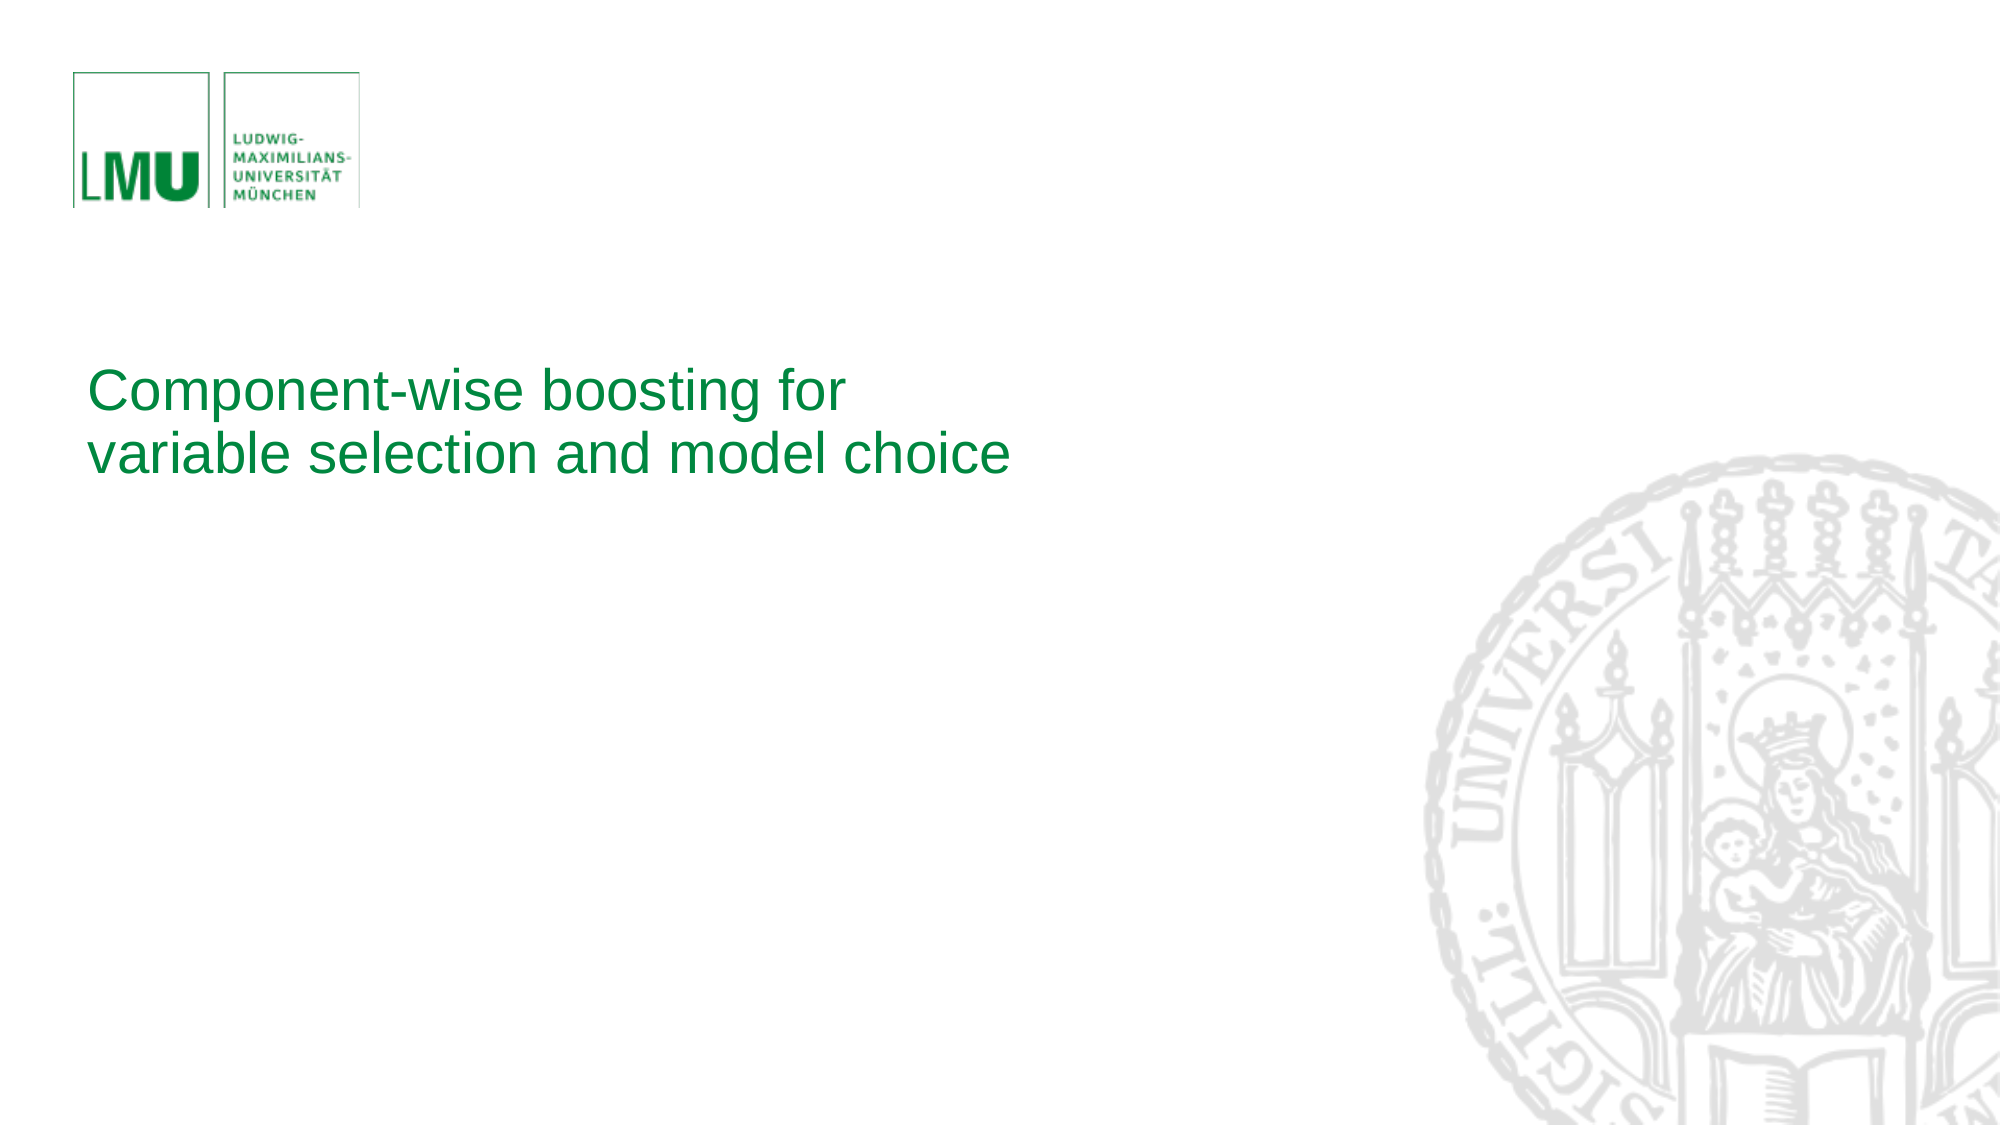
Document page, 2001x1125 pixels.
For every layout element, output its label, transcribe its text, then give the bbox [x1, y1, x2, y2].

title Component-wise boosting for variable selection and model choice [73, 352, 1255, 586]
